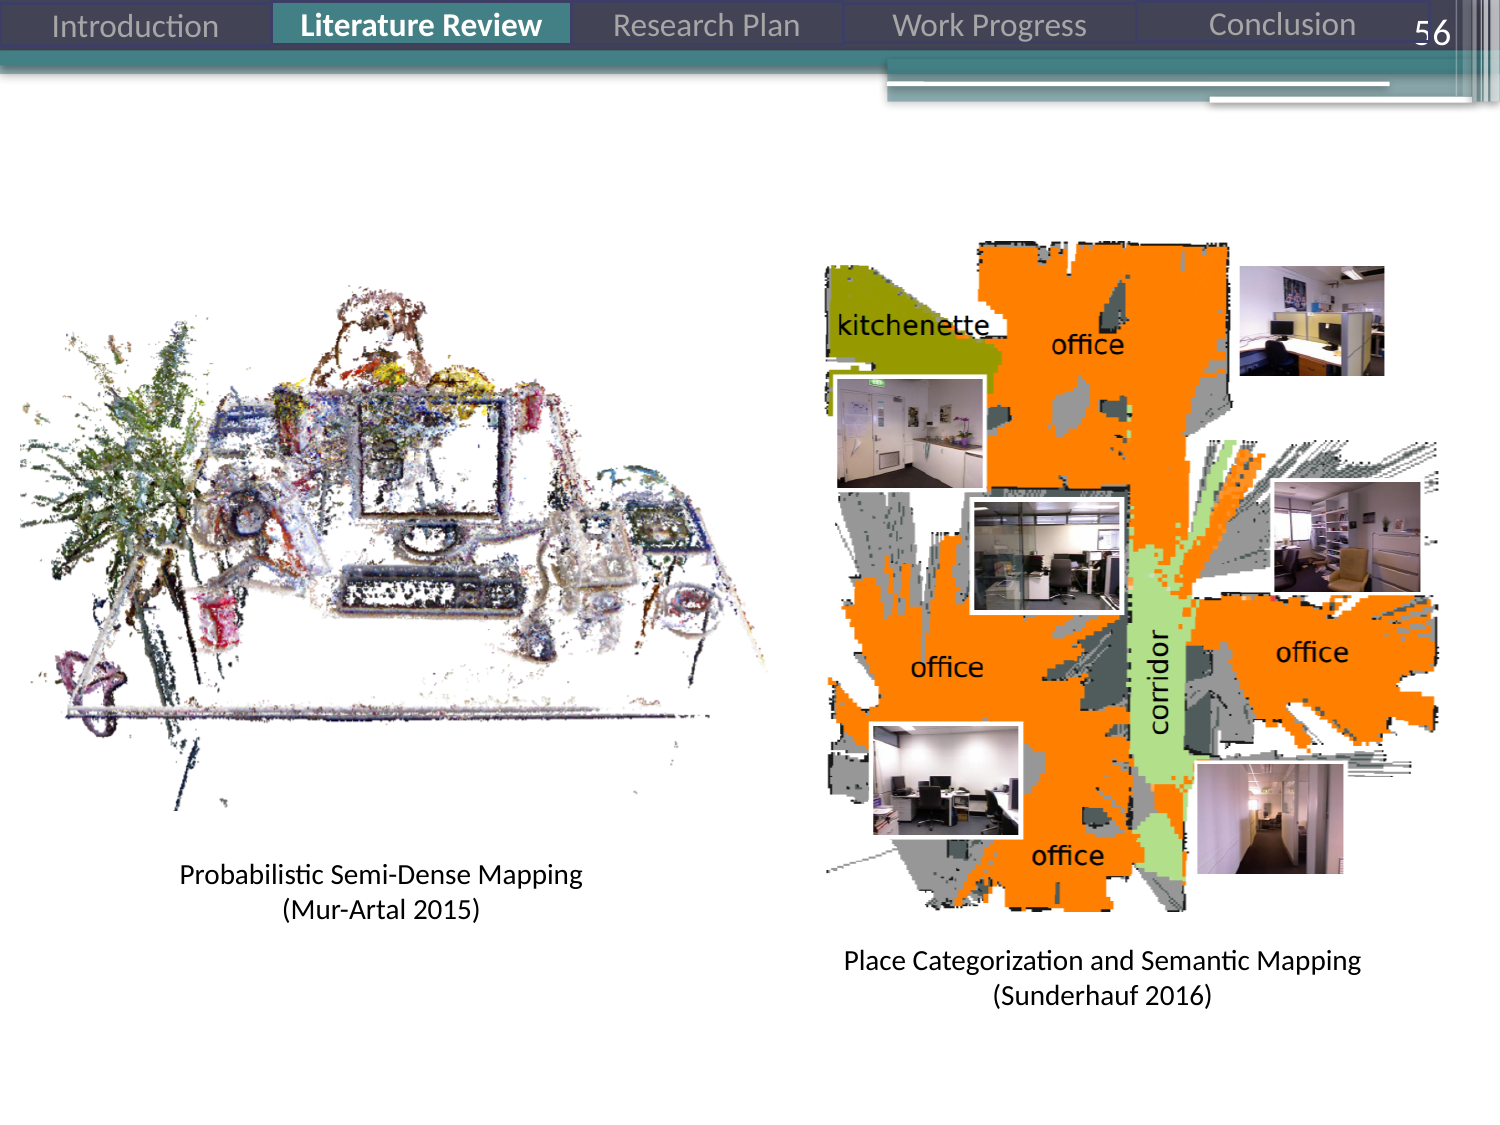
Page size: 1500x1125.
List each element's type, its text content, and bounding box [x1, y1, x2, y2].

text_box Place Categorization and Semantic Mapping (Sunderhauf 2016) [760, 933, 1446, 1019]
text_box Probabilistic Semi-Dense Mapping (Mur-Artal 2015) [144, 847, 619, 933]
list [768, 223, 1482, 933]
slide_number 56 [1341, 0, 1466, 61]
picture [9, 278, 779, 811]
